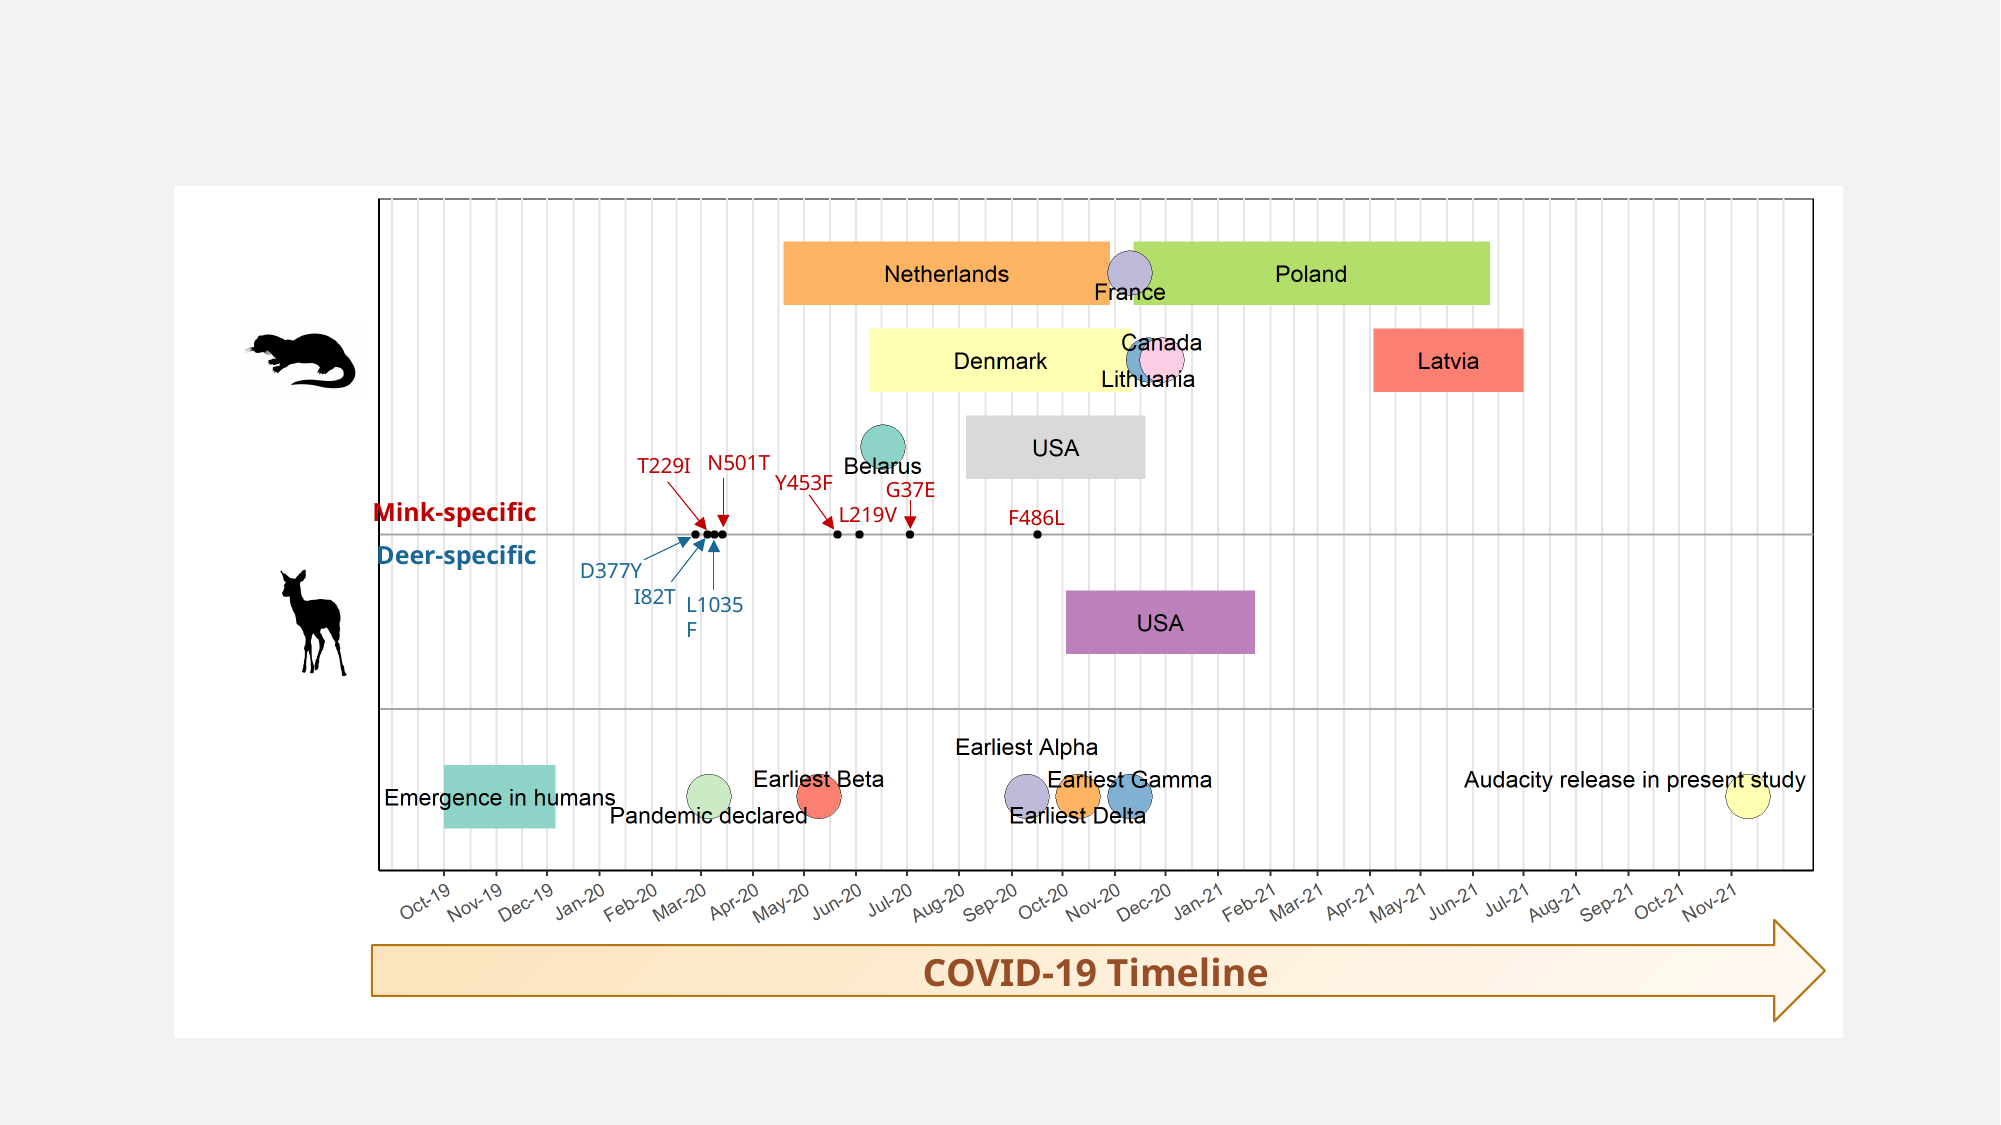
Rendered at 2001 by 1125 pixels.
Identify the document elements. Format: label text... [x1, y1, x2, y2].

text_box [1536, 938, 1826, 1023]
text_box COVID-19 Timeline [907, 941, 1536, 1002]
text_box [370, 944, 907, 997]
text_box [643, 537, 692, 560]
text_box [671, 537, 706, 582]
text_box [667, 481, 707, 531]
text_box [809, 494, 835, 530]
picture [174, 187, 1825, 938]
text_box [174, 186, 1843, 1038]
